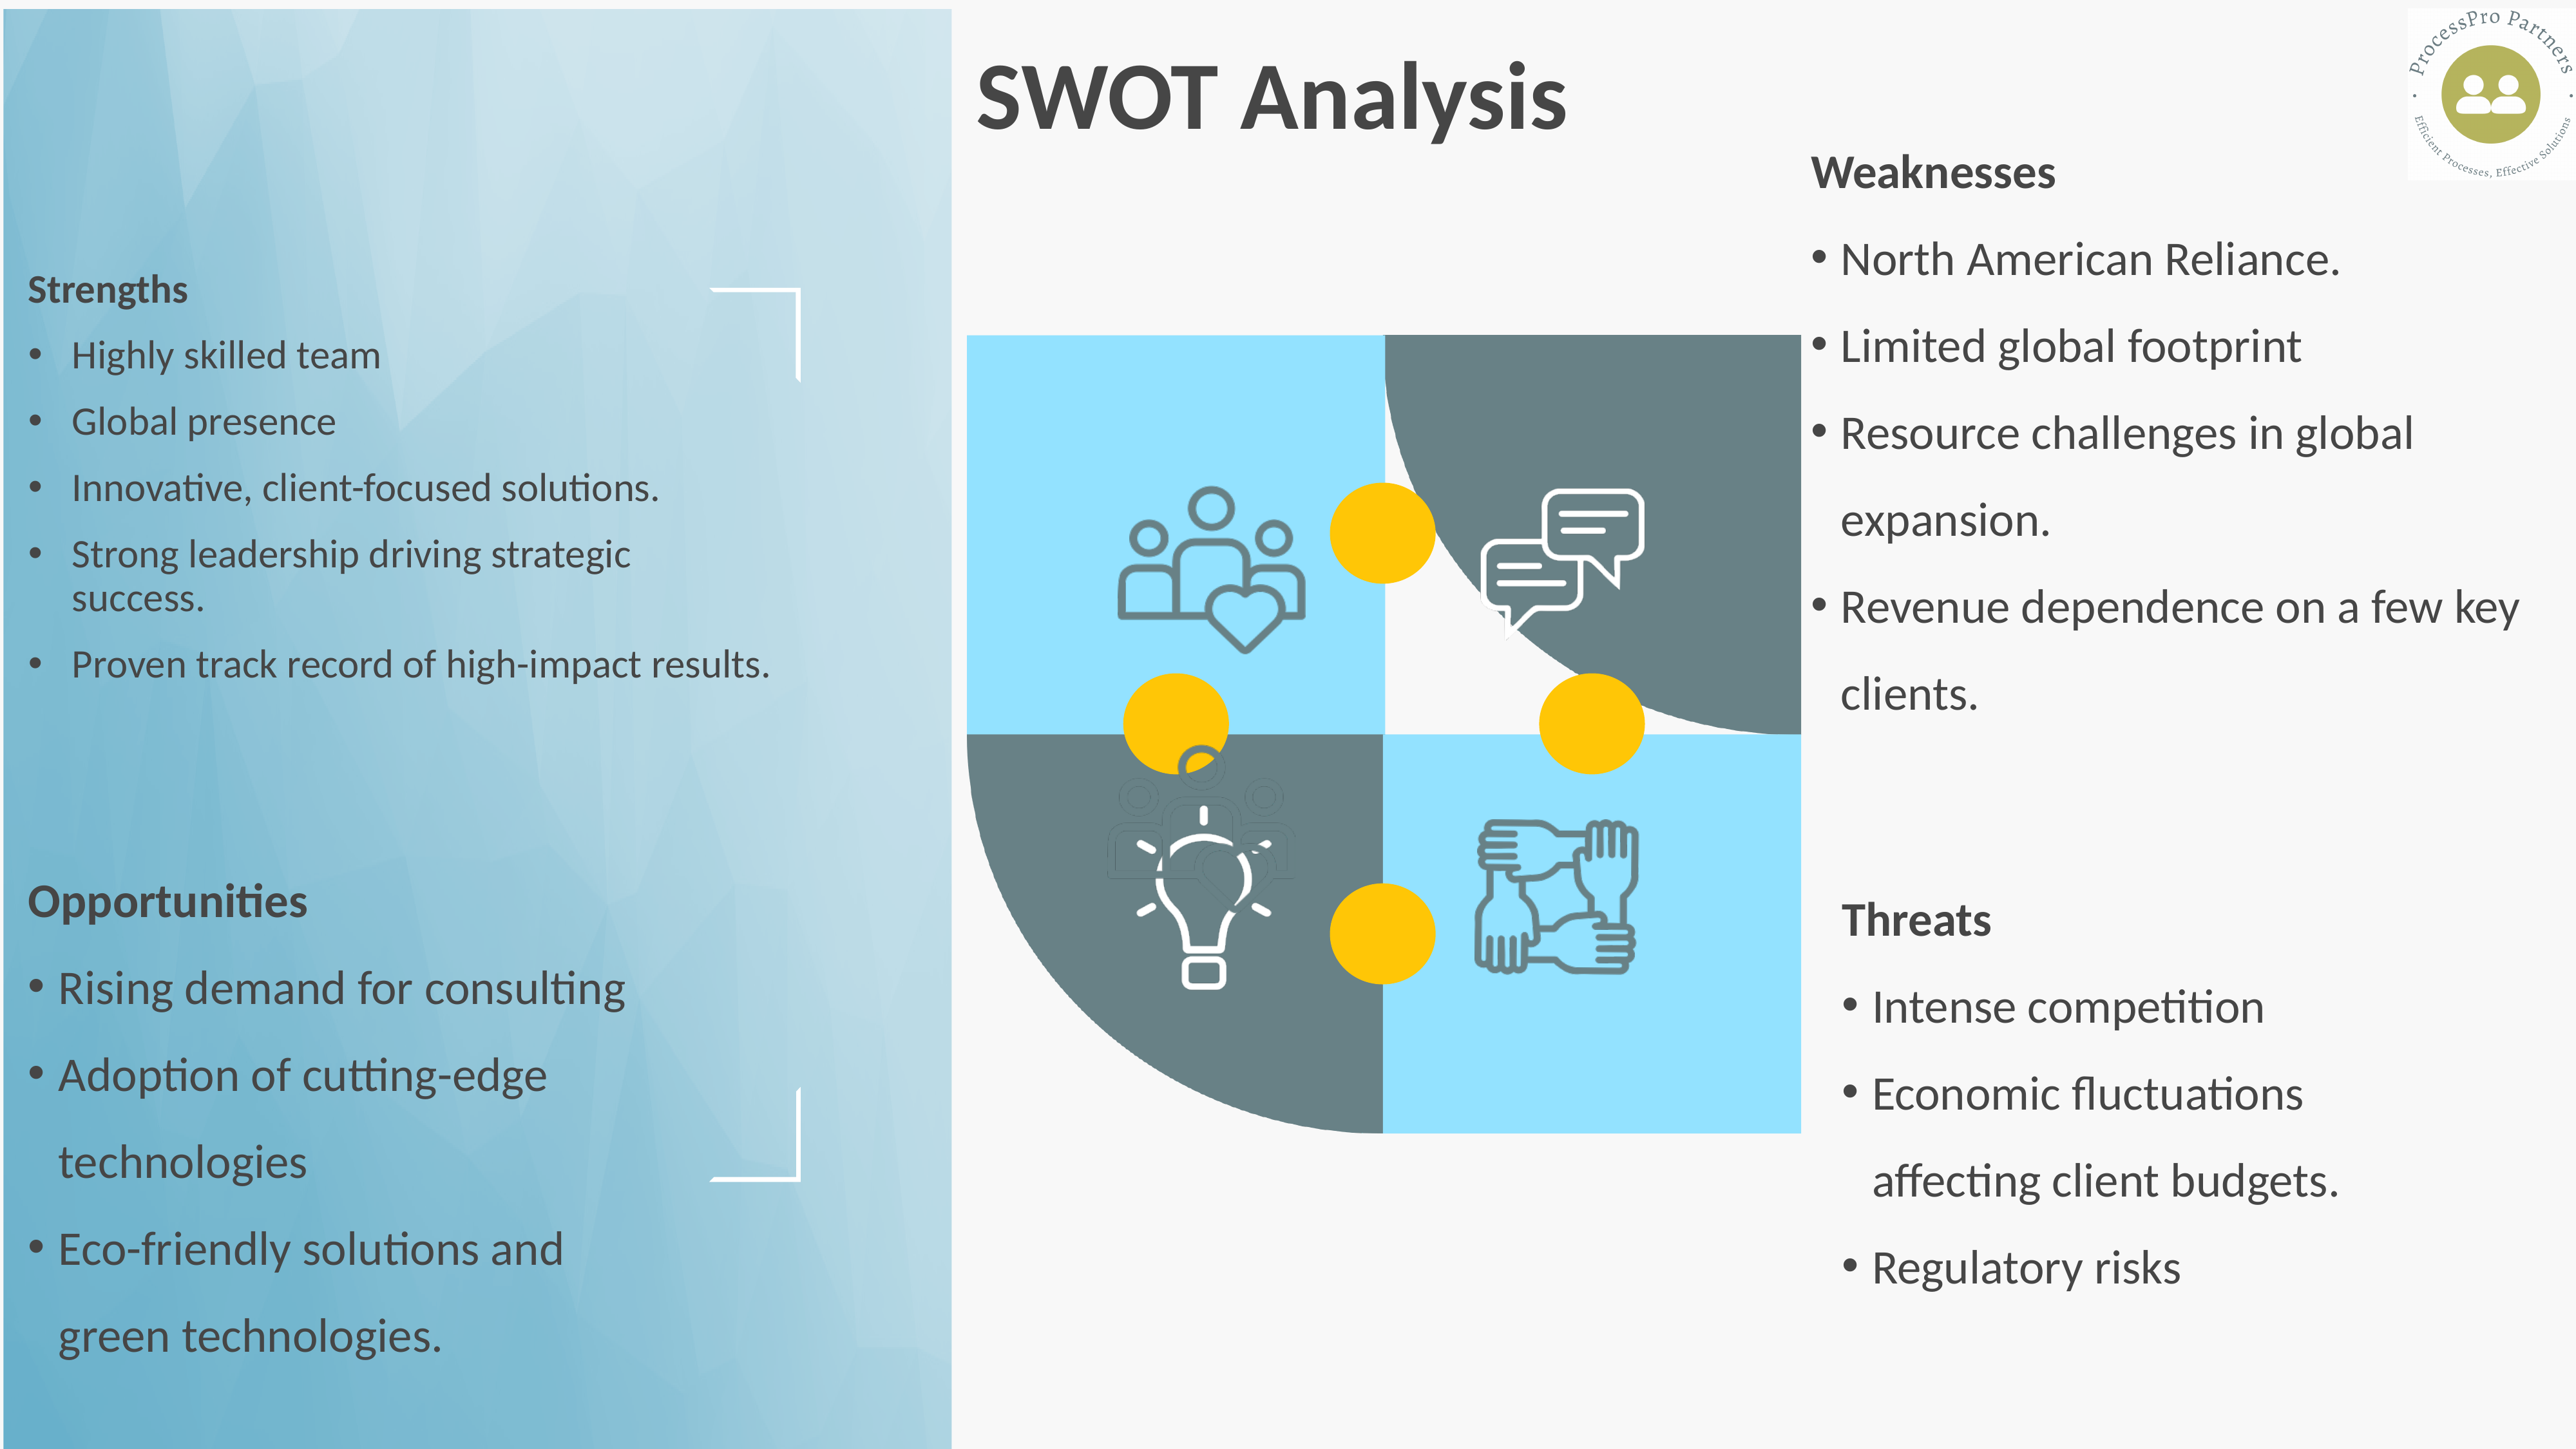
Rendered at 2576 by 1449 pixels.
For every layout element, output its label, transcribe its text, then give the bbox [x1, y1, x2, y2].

text_box Weaknesses North American Reliance. Limited global footprint Resource challenges in global expansion. Revenue dependence on a few key clients. [1801, 180, 2552, 725]
text_box [783, 287, 802, 385]
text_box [967, 335, 1802, 1133]
text_box Strengths Highly skilled team Global presence Innovative, client-focused solutions. Strong leadership driving strategic success. Proven track record of high-impact results. [19, 263, 783, 726]
text_box SWOT Analysis [967, 15, 2407, 180]
text_box Threats Intense competition Economic fluctuations affecting client budgets. Regulatory risks [1832, 883, 2492, 1357]
text_box [3, 8, 952, 1449]
text_box [707, 1084, 802, 1183]
picture [2407, 8, 2576, 180]
text_box Opportunities Rising demand for consulting Adoption of cutting-edge technologies Eco-friendly solutions and green technologies. [19, 864, 669, 1367]
